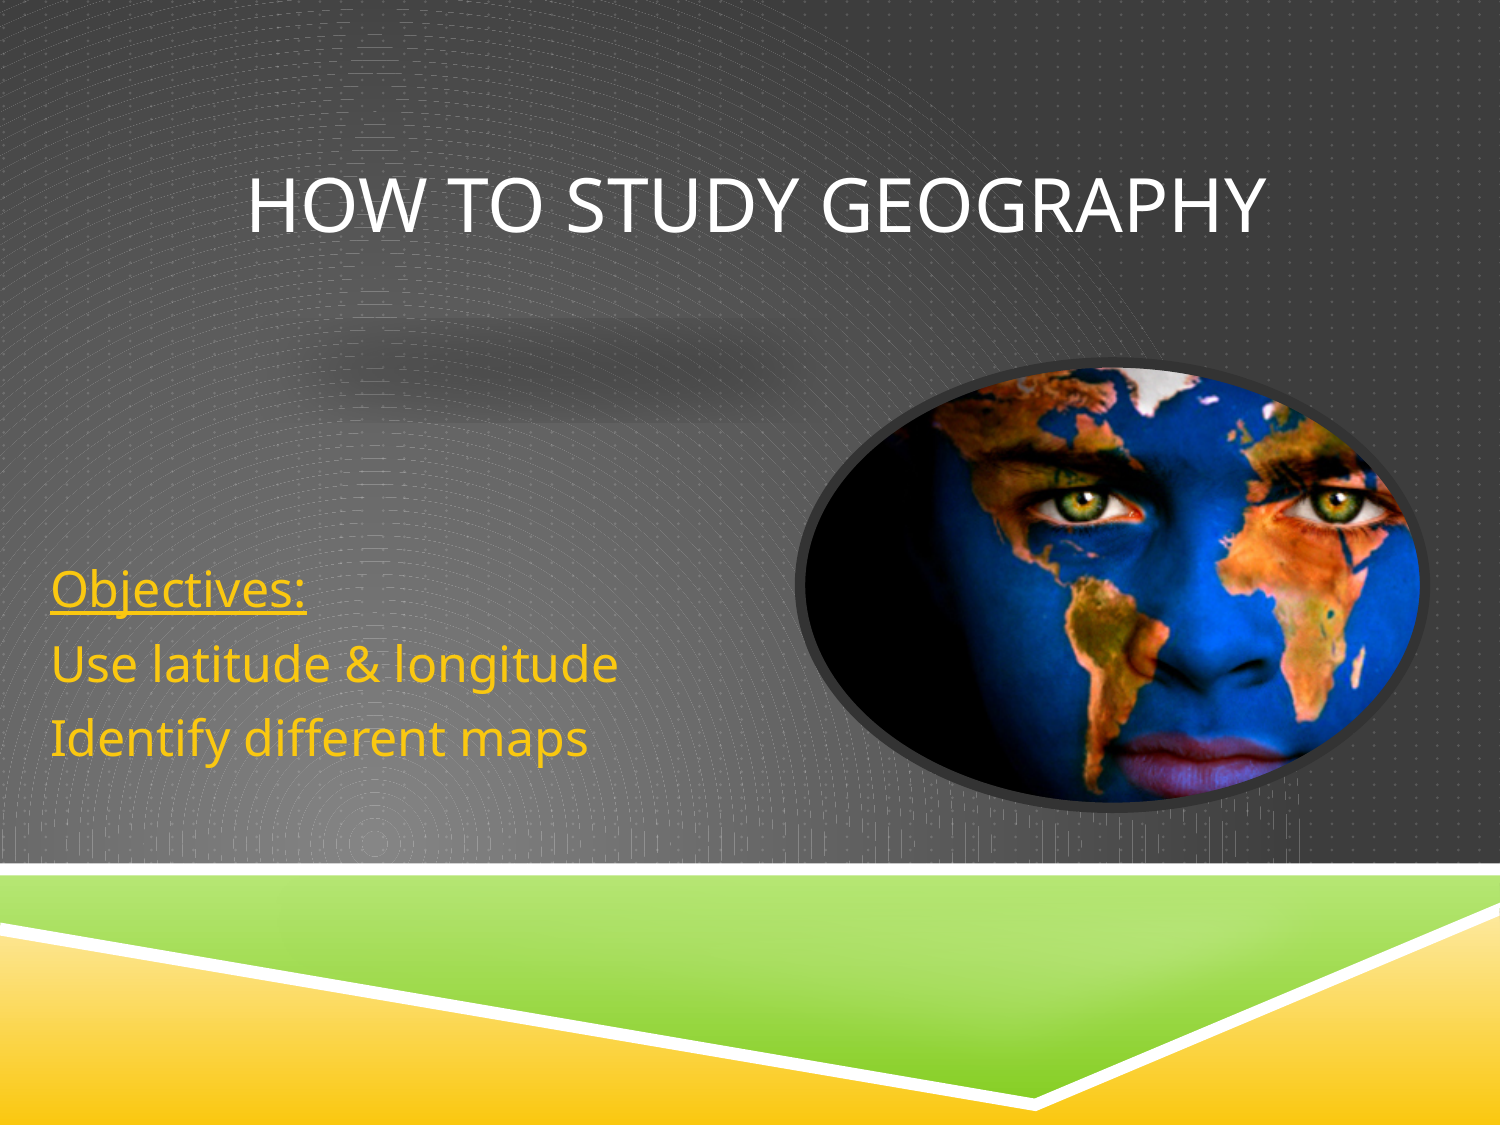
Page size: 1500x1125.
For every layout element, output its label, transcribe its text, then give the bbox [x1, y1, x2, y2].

title How to study geography [37, 4, 1475, 255]
subtitle Objectives: Use latitude & longitude Identify different maps [50, 549, 688, 850]
picture [799, 362, 1426, 809]
